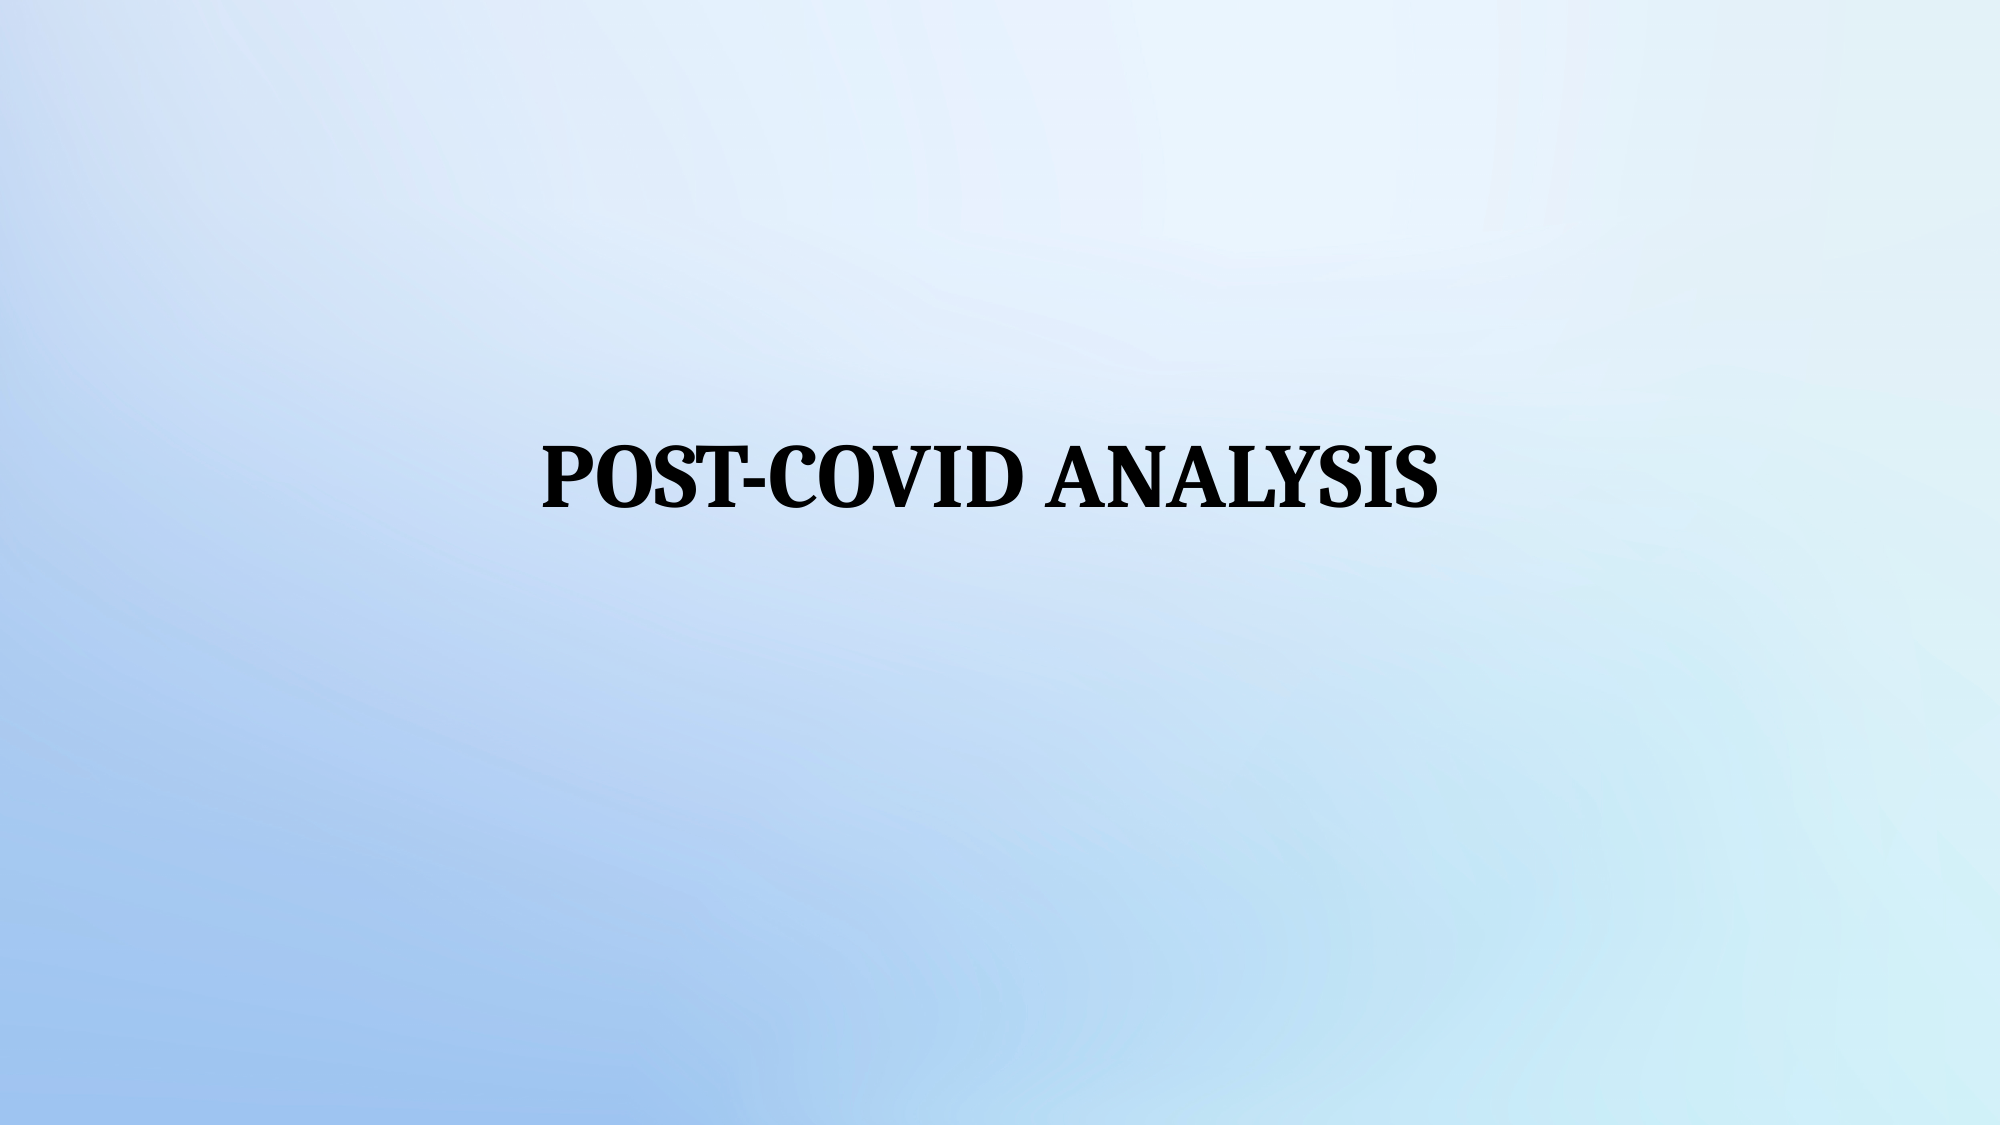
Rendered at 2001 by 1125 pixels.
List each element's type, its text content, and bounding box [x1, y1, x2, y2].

title POST-COVID ANALYSIS [137, 368, 1863, 587]
